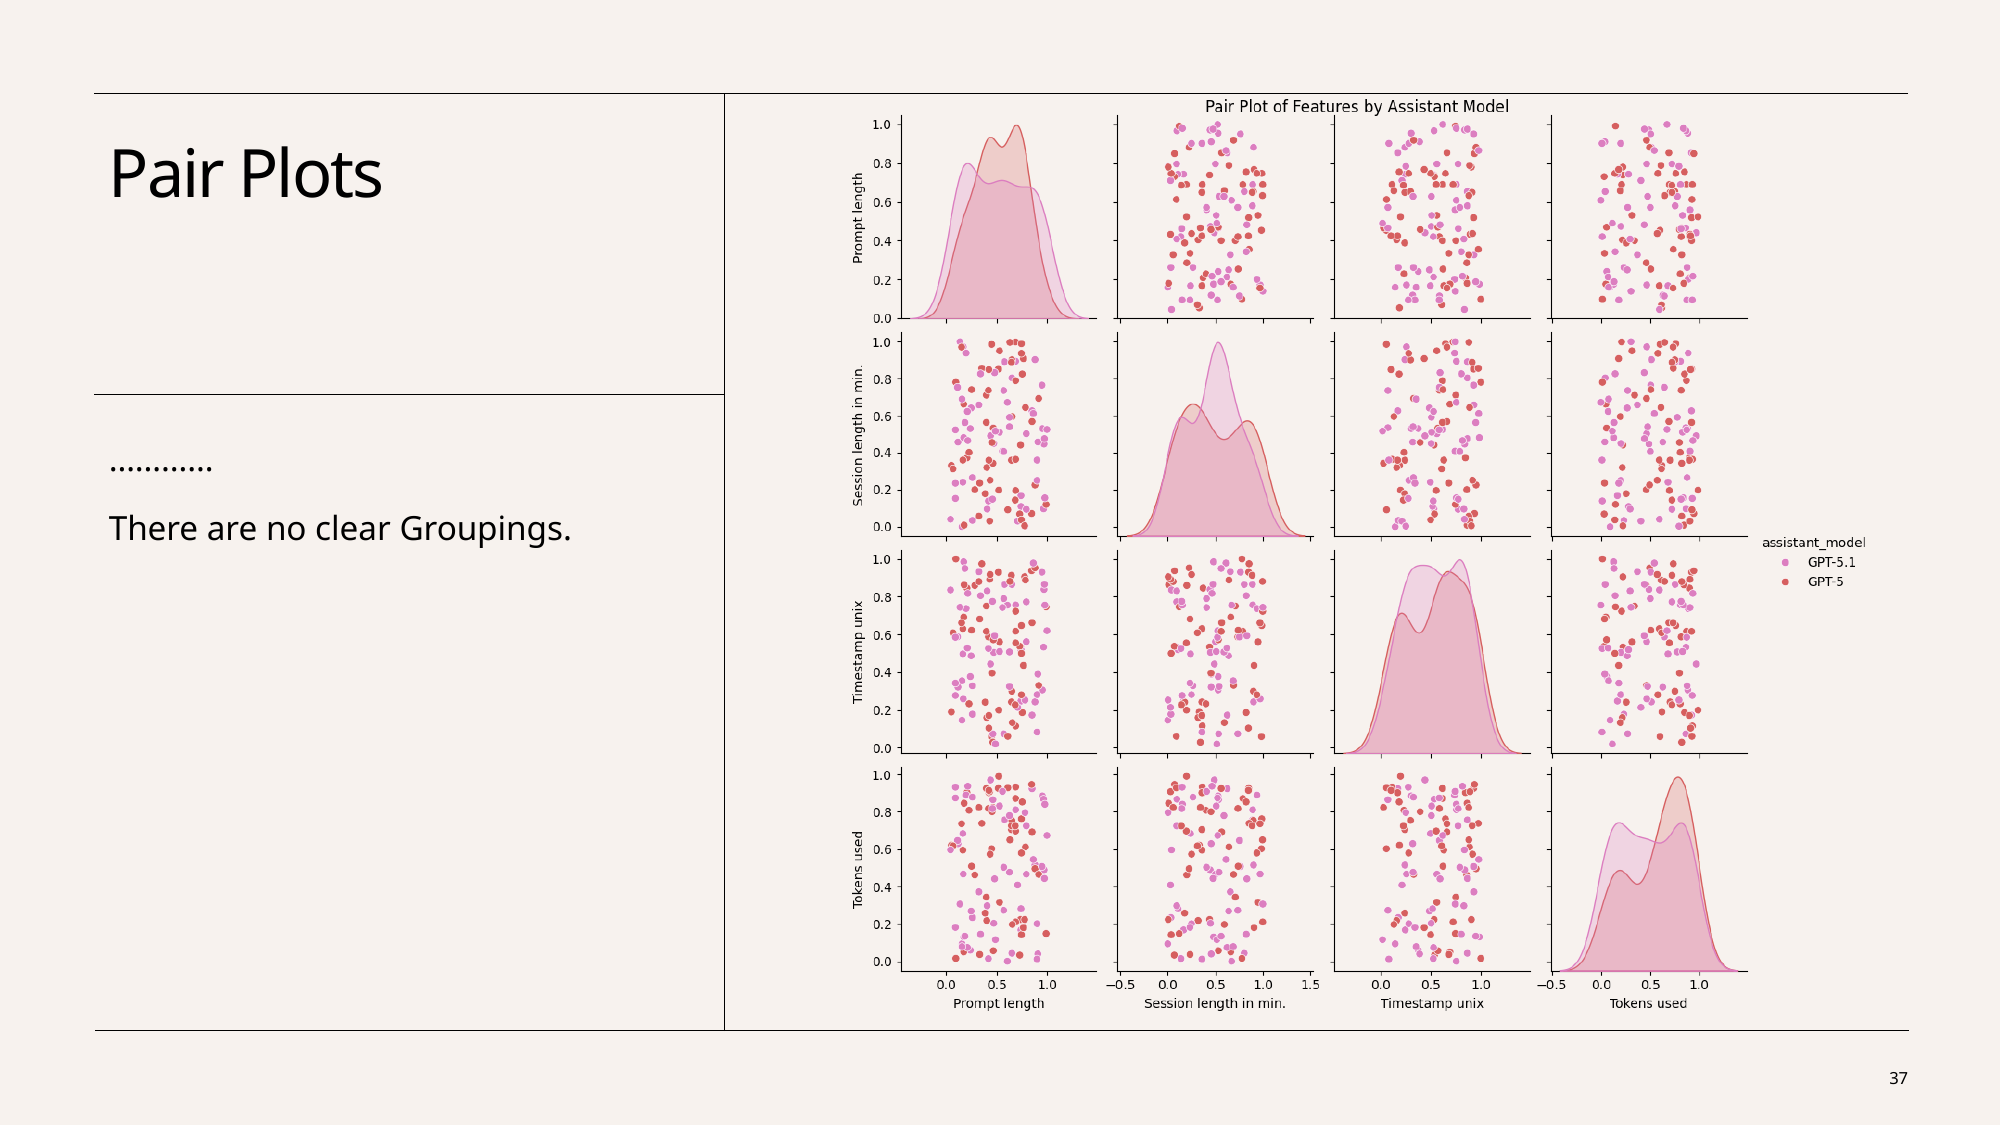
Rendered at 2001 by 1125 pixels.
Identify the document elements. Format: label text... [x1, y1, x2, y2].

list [836, 99, 1877, 1026]
list ………… There are no clear Groupings. [93, 423, 665, 984]
slide_number 37 [1808, 1049, 1924, 1110]
title Pair Plots [93, 132, 665, 364]
